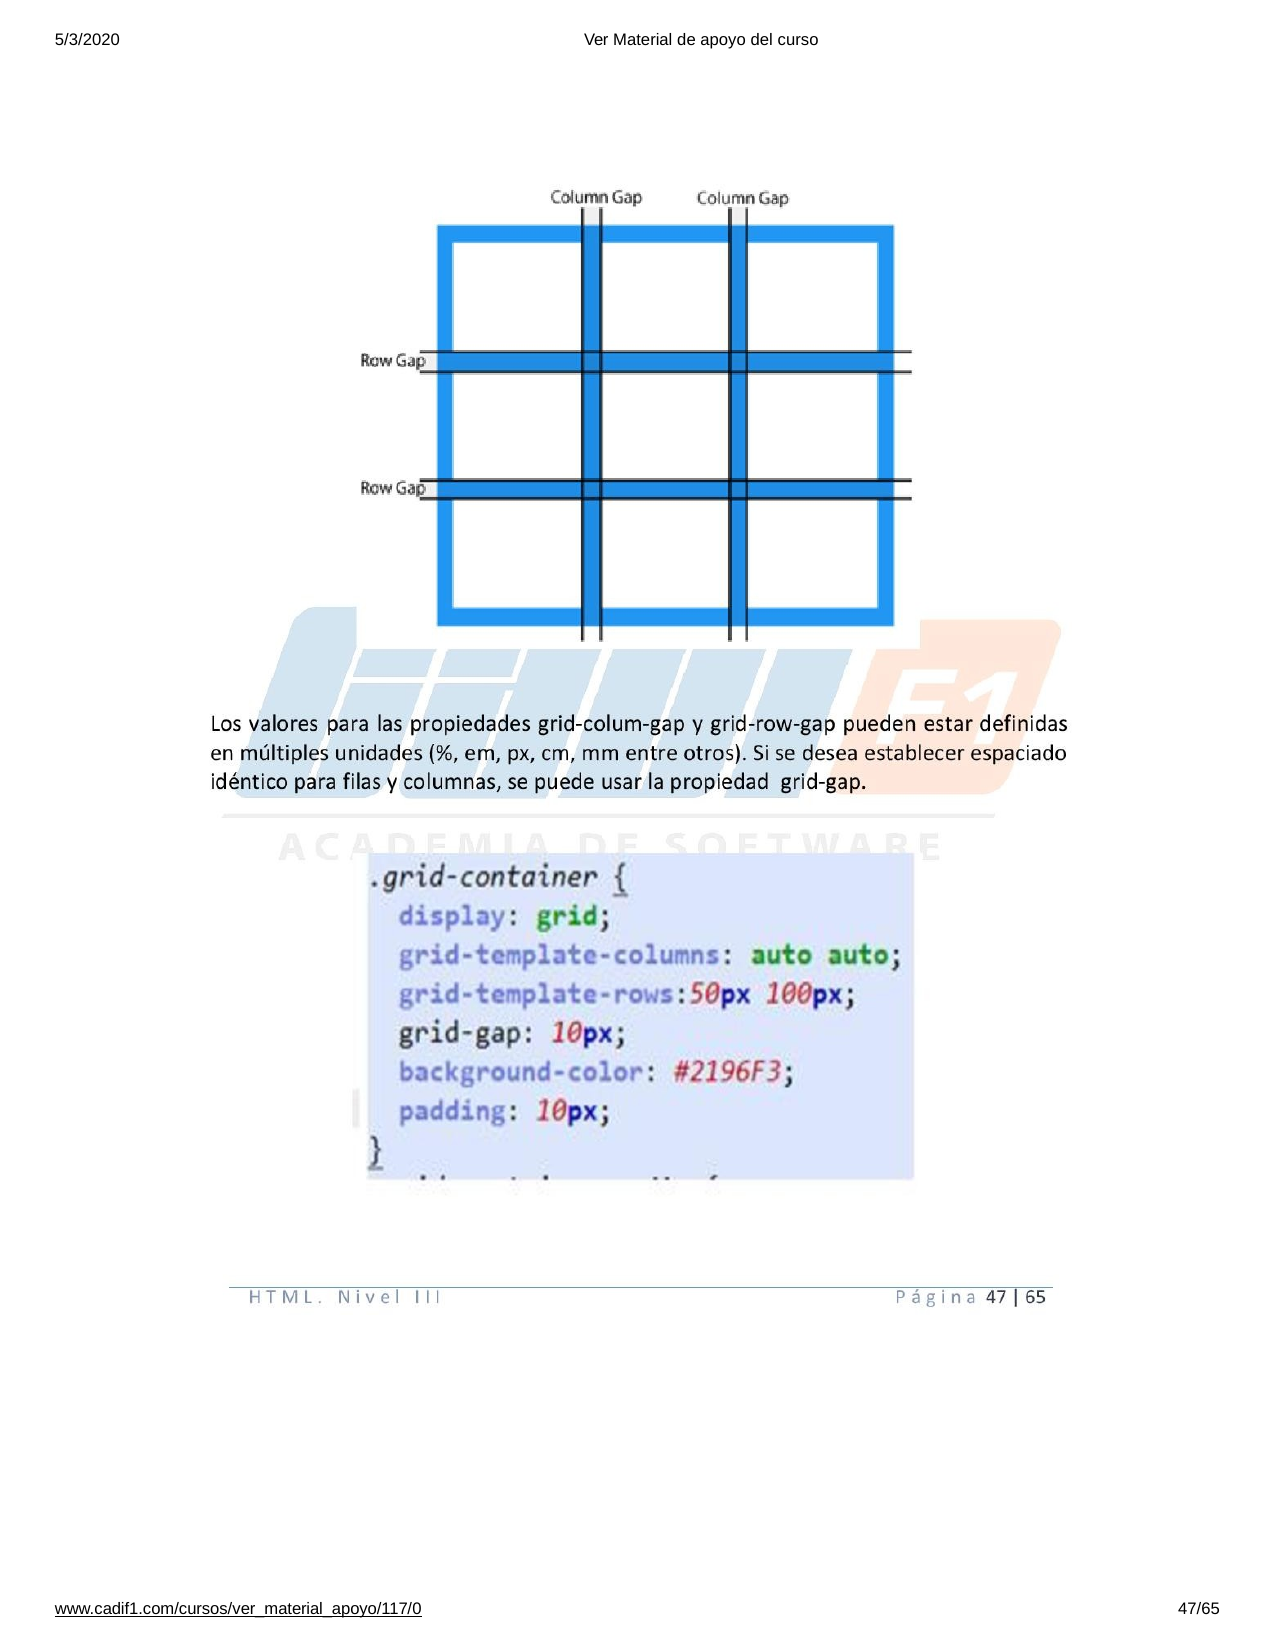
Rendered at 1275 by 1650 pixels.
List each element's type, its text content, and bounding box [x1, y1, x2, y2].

slide_number 10/65 [1171, 1597, 1222, 1650]
text_box 5/3/2020 [53, 27, 123, 50]
text_box www.cadif1.com/cursos/ver_material_apoyo/117/0 [53, 1597, 428, 1618]
text_box [209, 184, 1072, 1315]
text_box Ver Material de apoyo del curso [582, 27, 821, 50]
